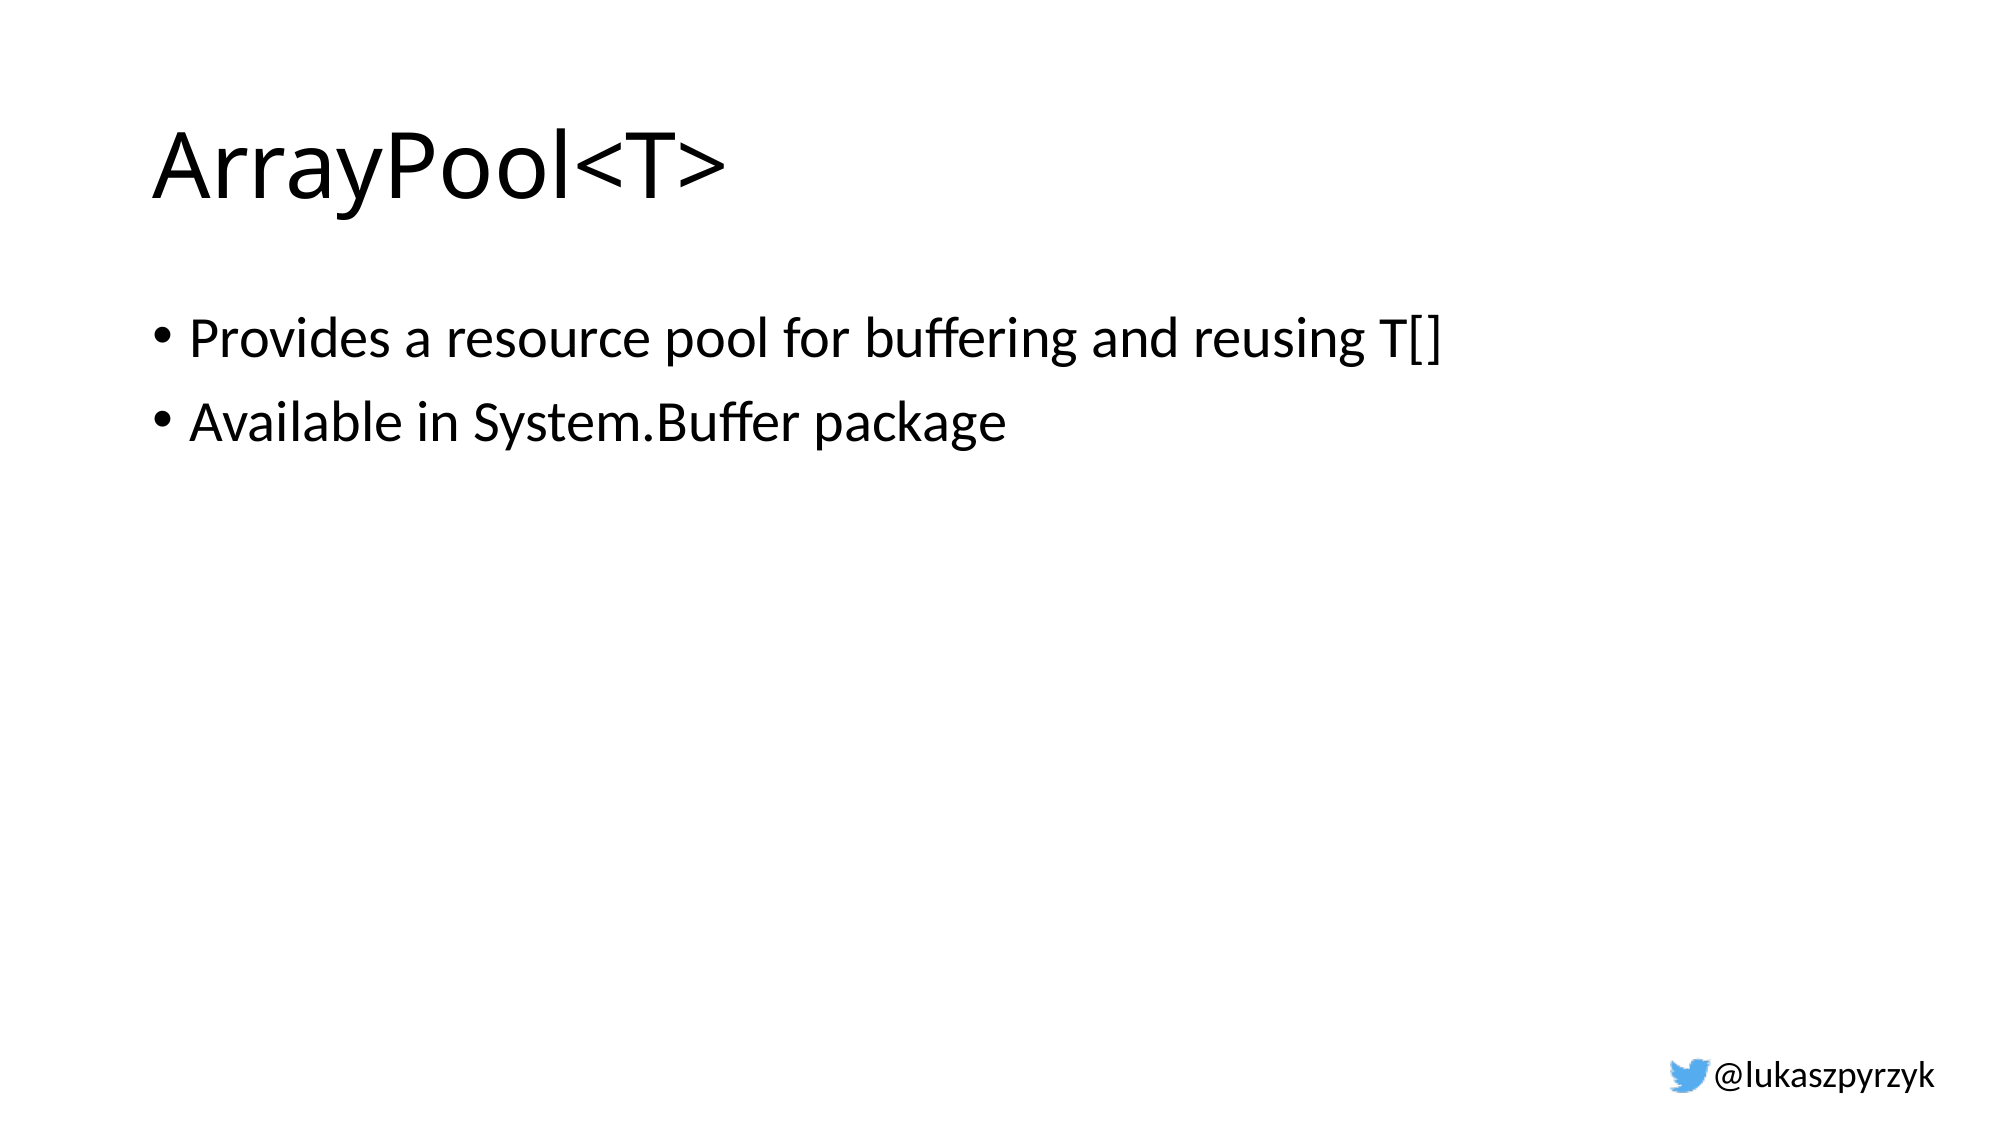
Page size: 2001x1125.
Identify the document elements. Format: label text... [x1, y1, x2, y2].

title ArrayPool<T> [137, 59, 1863, 278]
list Provides a resource pool for buffering and reusing T[] Available in System.Buffer package [137, 299, 1863, 1014]
text_box @lukaszpyrzyk [1697, 1042, 1970, 1102]
picture [1669, 1054, 1711, 1096]
